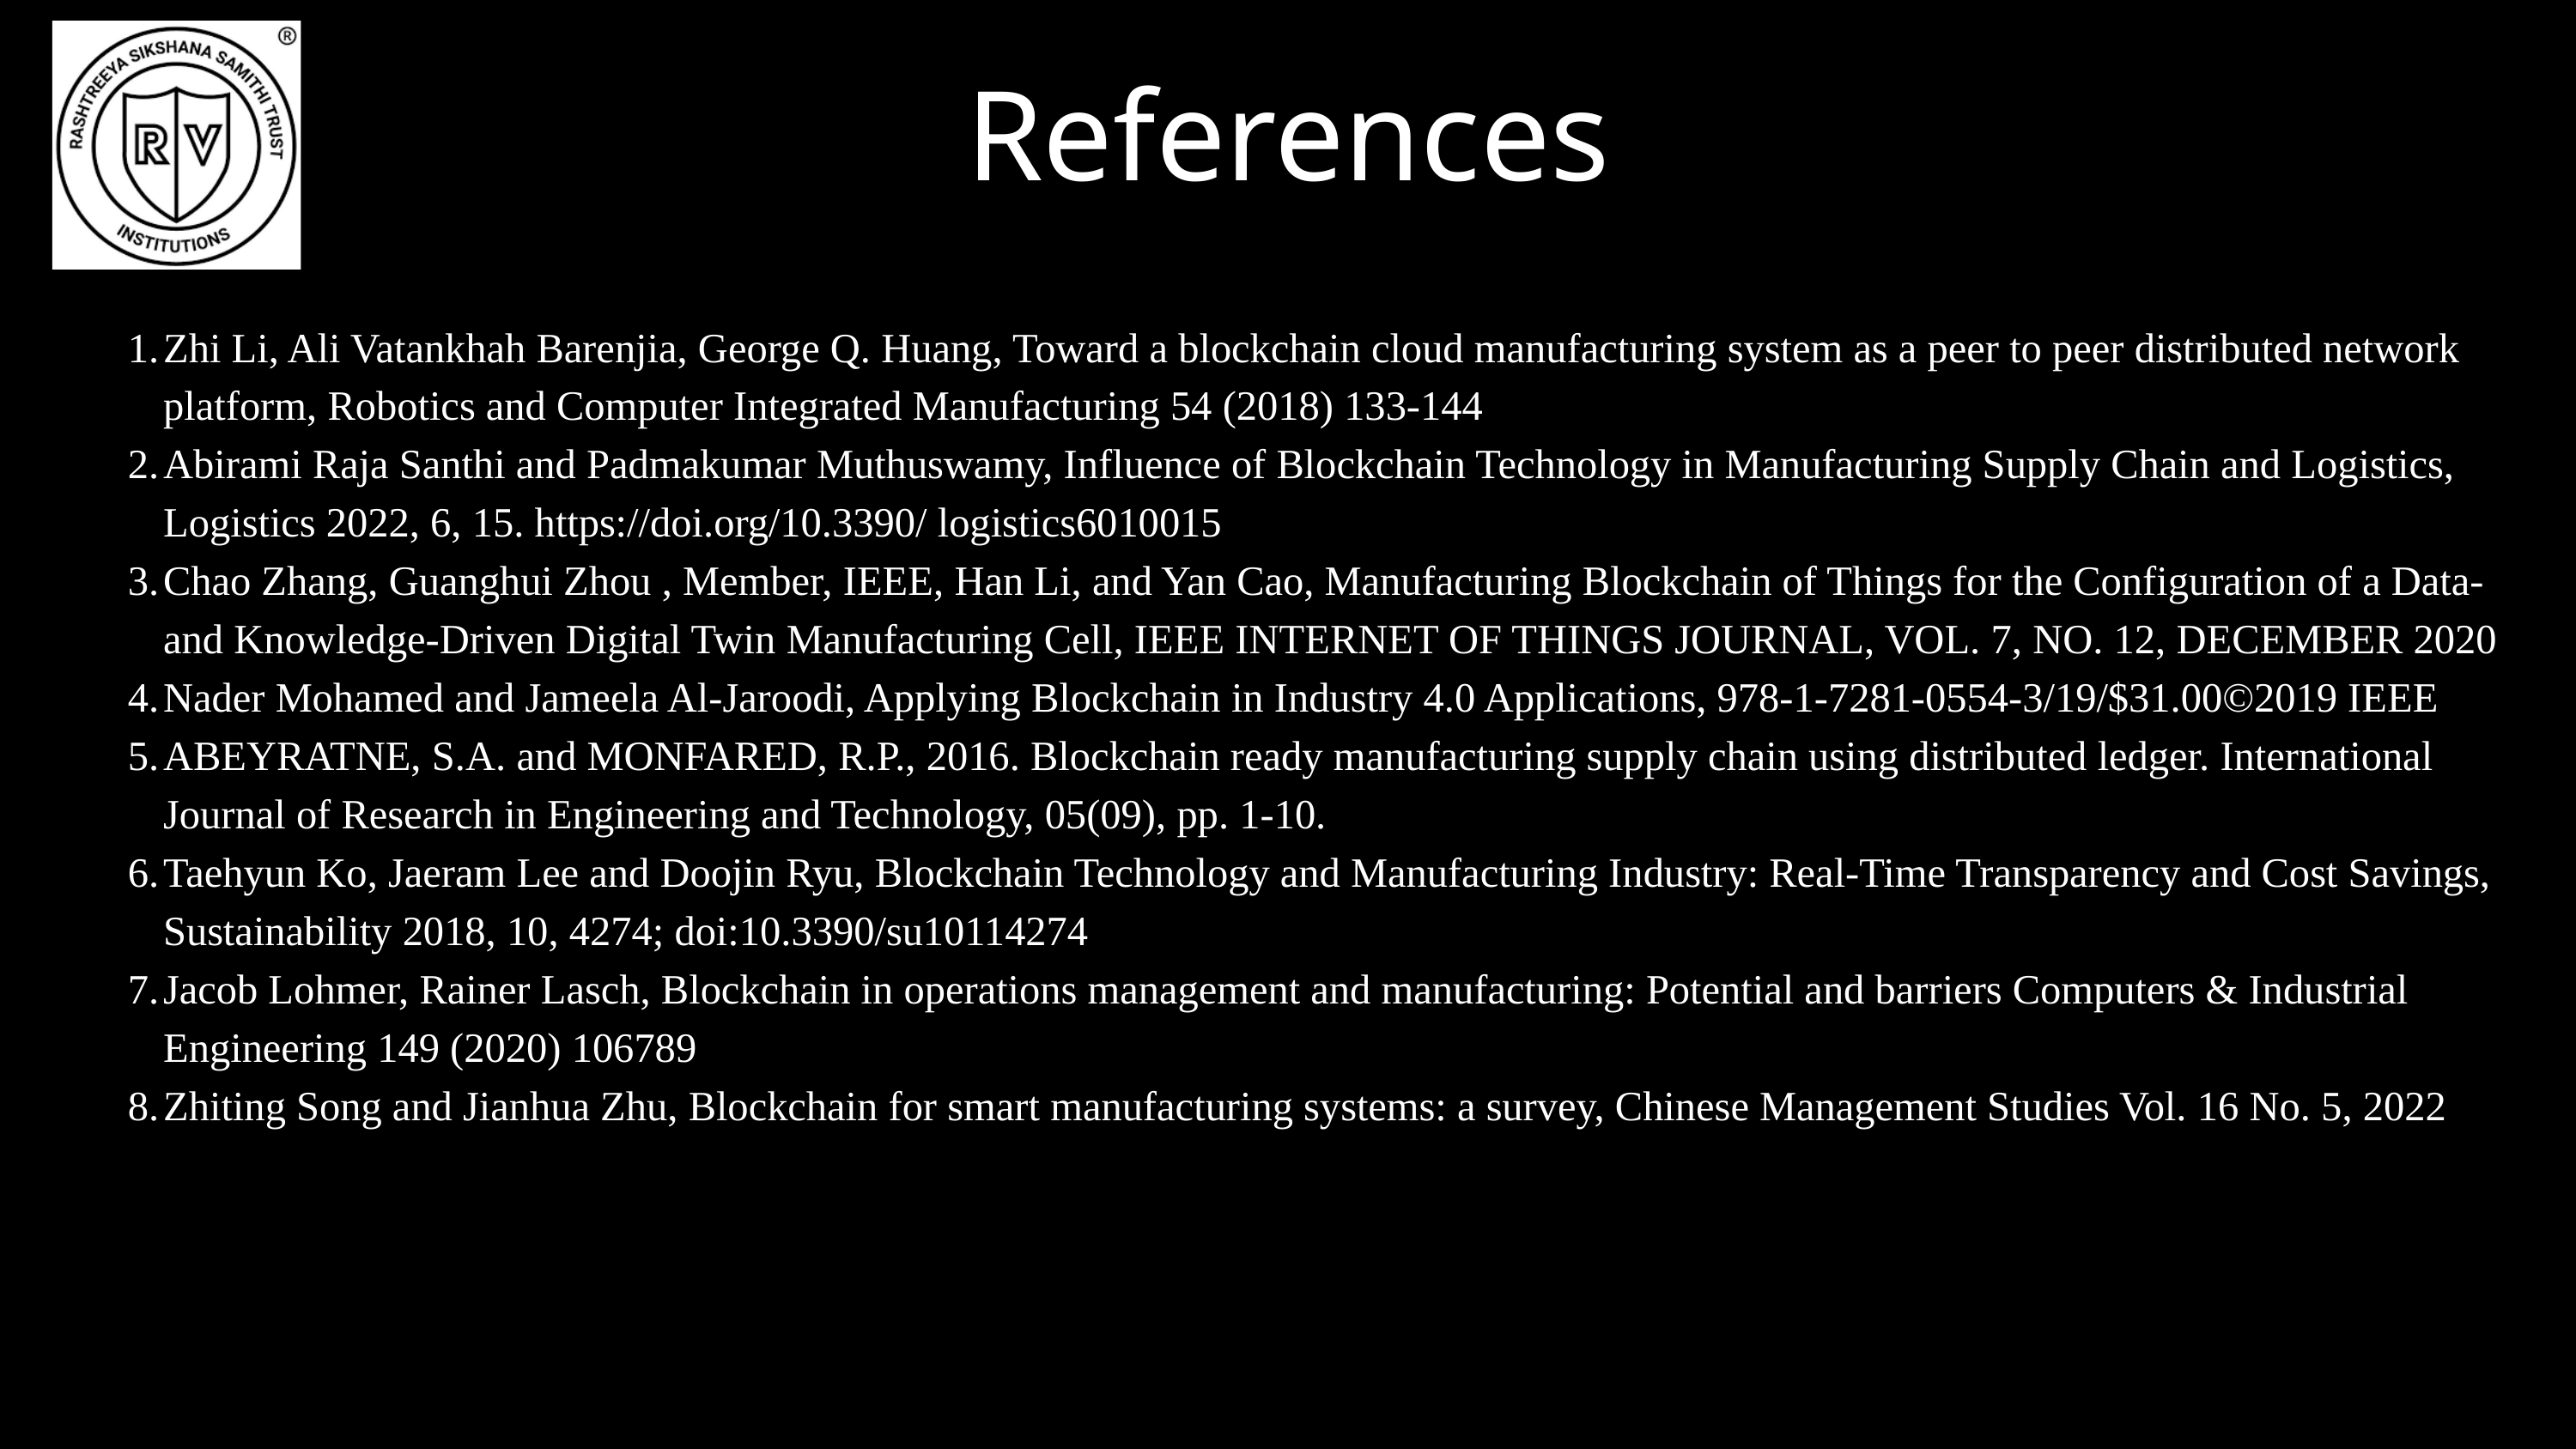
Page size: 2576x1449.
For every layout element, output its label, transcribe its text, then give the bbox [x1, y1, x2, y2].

text_box Zhi Li, Ali Vatankhah Barenjia, George Q. Huang, Toward a blockchain cloud manufacturing system as a peer to peer distributed network platform, Robotics and Computer Integrated Manufacturing 54 (2018) 133-144 Abirami Raja Santhi and Padmakumar Muthuswamy, Influence of Blockchain Technology in Manufacturing Supply Chain and Logistics, Logistics 2022, 6, 15. https://doi.org/10.3390/ logistics6010015 Chao Zhang, Guanghui Zhou , Member, IEEE, Han Li, and Yan Cao, Manufacturing Blockchain of Things for the Configuration of a Data- and Knowledge-Driven Digital Twin Manufacturing Cell, IEEE INTERNET OF THINGS JOURNAL, VOL. 7, NO. 12, DECEMBER 2020 Nader Mohamed and Jameela Al-Jaroodi, Applying Blockchain in Industry 4.0 Applications, 978-1-7281-0554-3/19/$31.00©2019 IEEE ABEYRATNE, S.A. and MONFARED, R.P., 2016. Blockchain ready manufacturing supply chain using distributed ledger. International Journal of Research in Engineering and Technology, 05(09), pp. 1-10. Taehyun Ko, Jaeram Lee and Doojin Ryu, Blockchain Technology and Manufacturing Industry: Real-Time Transparency and Cost Savings, Sustainability 2018, 10, 4274; doi:10.3390/su10114274 Jacob Lohmer, Rainer Lasch, Blockchain in operations management and manufacturing: Potential and barriers Computers & Industrial Engineering 149 (2020) 106789 Zhiting Song and Jianhua Zhu, Blockchain for smart manufacturing systems: a survey, Chinese Management Studies Vol. 16 No. 5, 2022 [92, 312, 2529, 1187]
text_box References [908, 32, 1668, 206]
text_box [52, 21, 301, 270]
